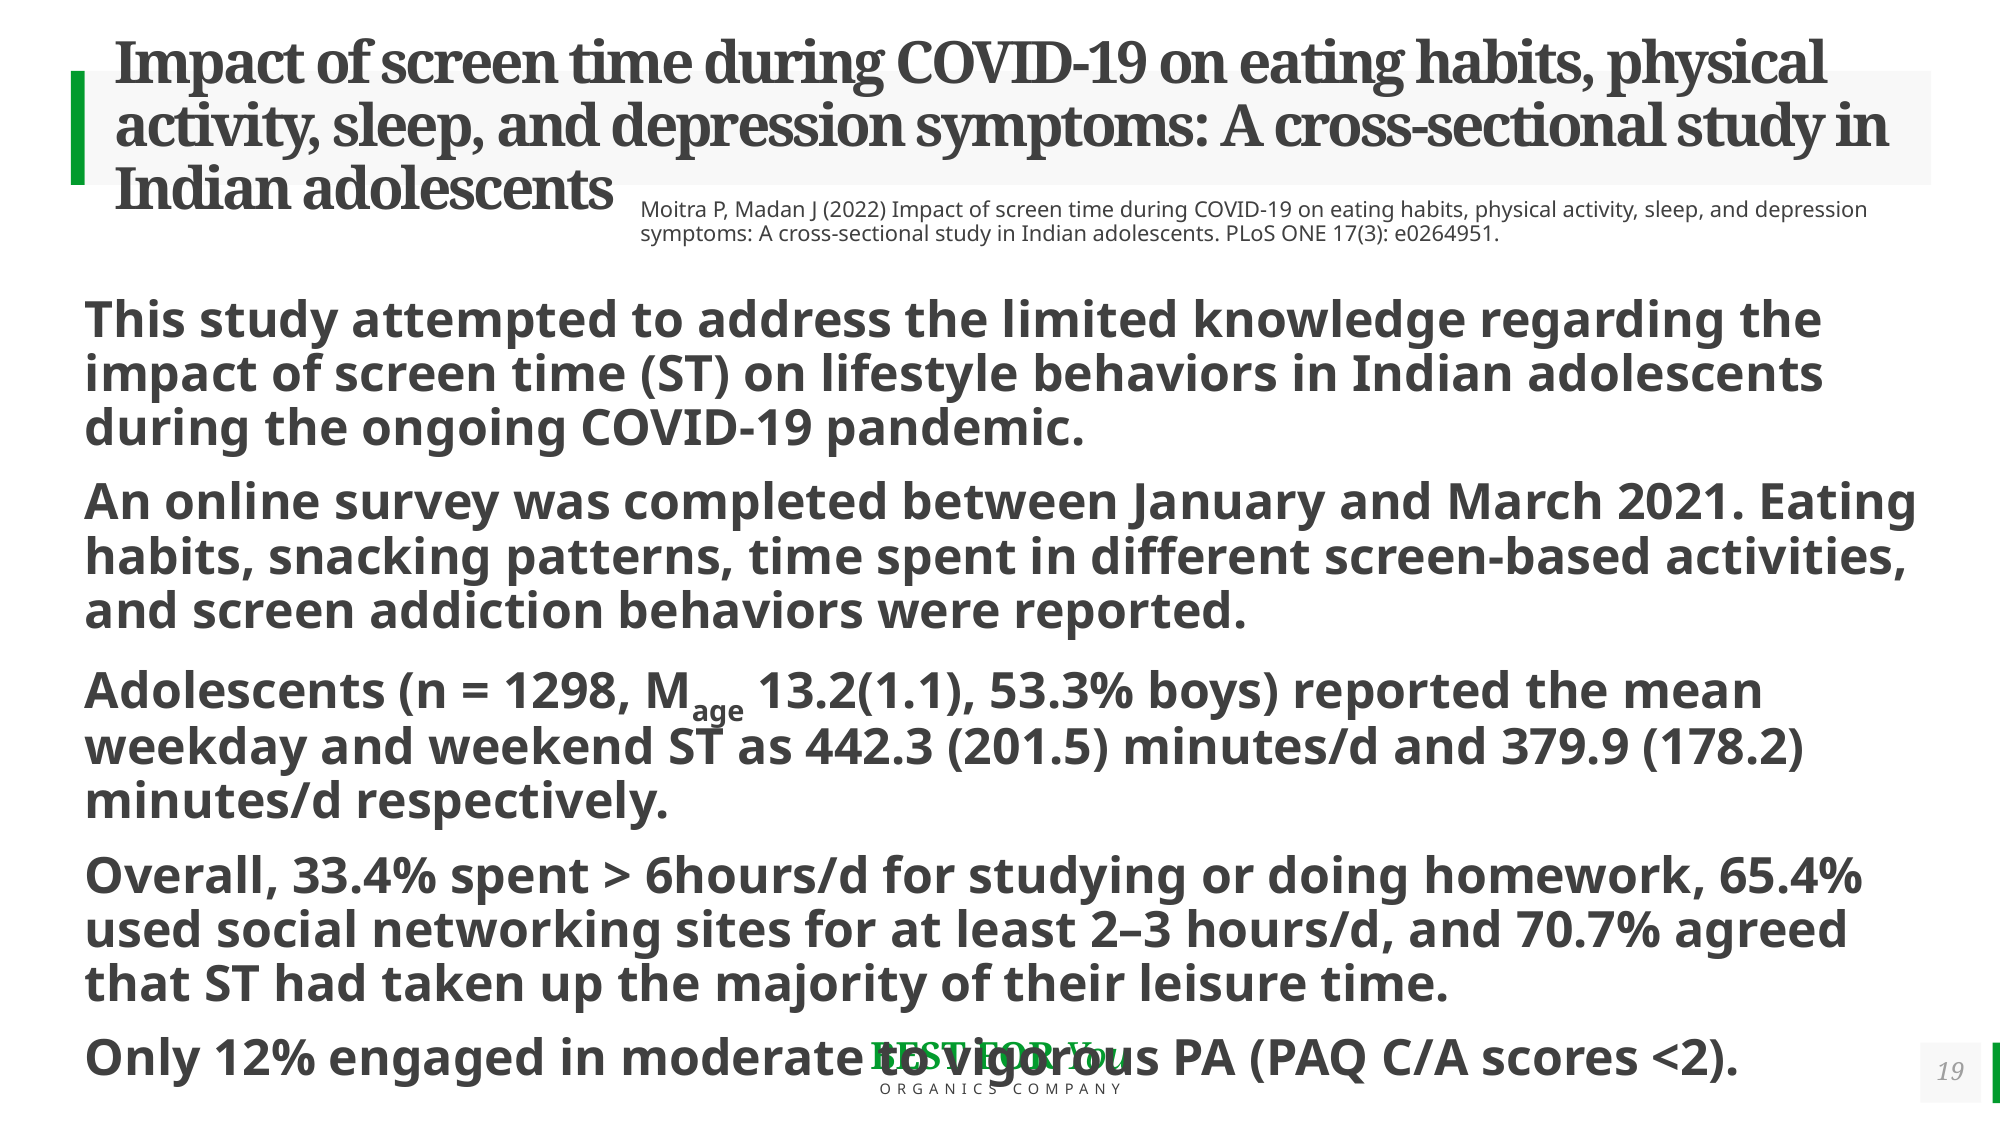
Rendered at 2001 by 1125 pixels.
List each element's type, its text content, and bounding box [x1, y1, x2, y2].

list This study attempted to address the limited knowledge regarding the impact of screen time (ST) on lifestyle behaviors in Indian adolescents during the ongoing COVID-19 pandemic. An online survey was completed between January and March 2021. Eating habits, snacking patterns, time spent in different screen-based activities, and screen addiction behaviors were reported. Adolescents (n = 1298, Mage 13.2(1.1), 53.3% boys) reported the mean weekday and weekend ST as 442.3 (201.5) minutes/d and 379.9 (178.2) minutes/d respectively. Overall, 33.4% spent > 6hours/d for studying or doing homework, 65.4% used social networking sites for at least 2–3 hours/d, and 70.7% agreed that ST had taken up the majority of their leisure time. Only 12% engaged in moderate to vigorous PA (PAQ C/A scores <2). [84, 294, 1921, 1070]
title Impact of screen time during COVID-19 on eating habits, physical activity, sleep, and depression symptoms: A cross-sectional study in Indian adolescents [84, 70, 1932, 185]
list Moitra P, Madan J (2022) Impact of screen time during COVID-19 on eating habits, physical activity, sleep, and depression symptoms: A cross-sectional study in Indian adolescents. PLoS ONE 17(3): e0264951. [640, 198, 1932, 254]
slide_number 19 [1920, 1042, 1982, 1103]
